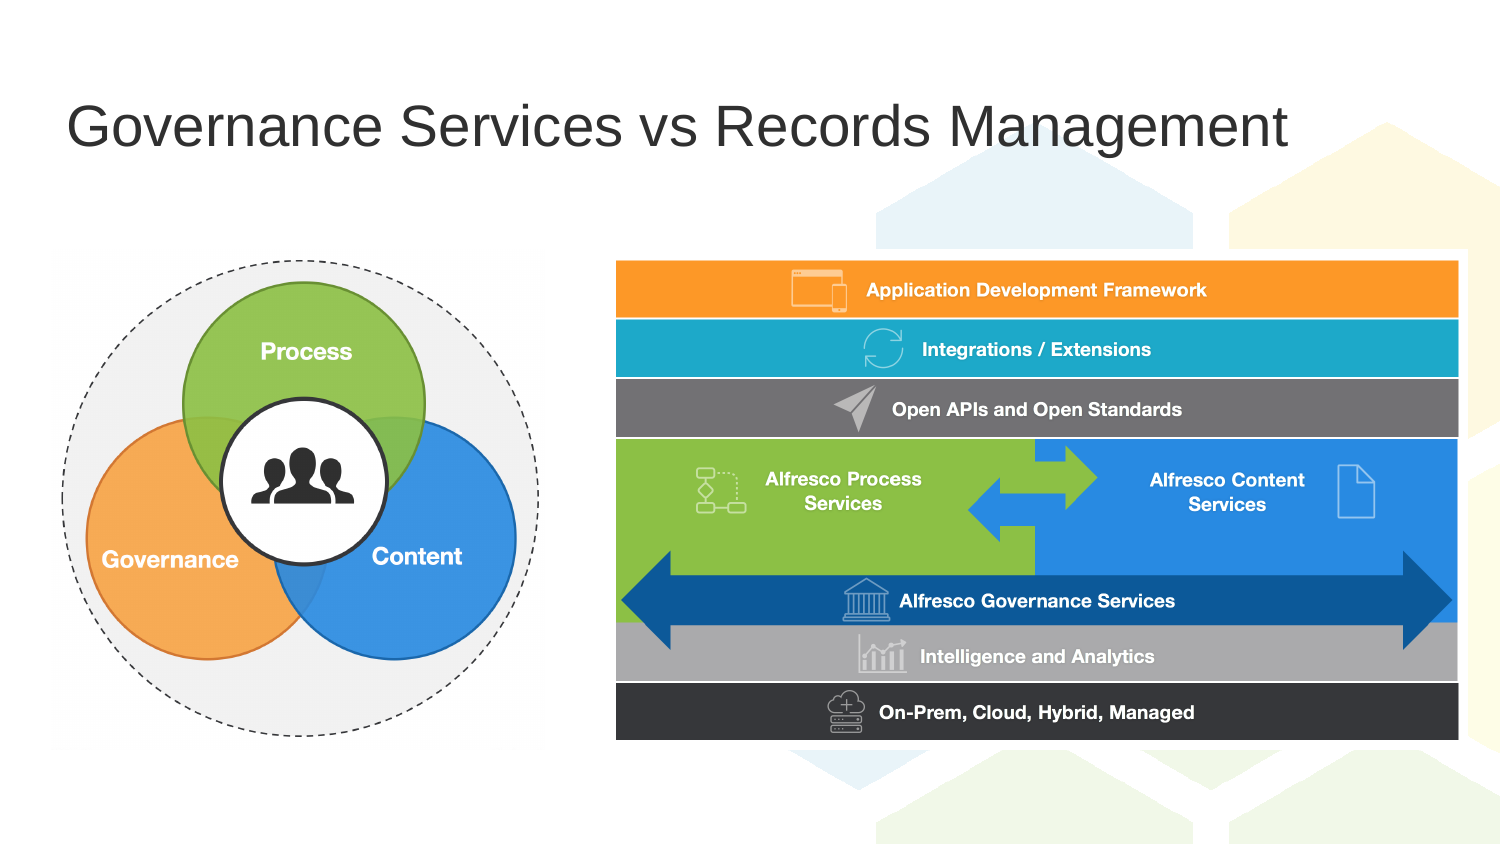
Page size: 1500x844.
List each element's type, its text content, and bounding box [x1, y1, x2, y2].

picture [0, 0, 1500, 844]
title Governance Services vs Records Management [51, 72, 1449, 167]
